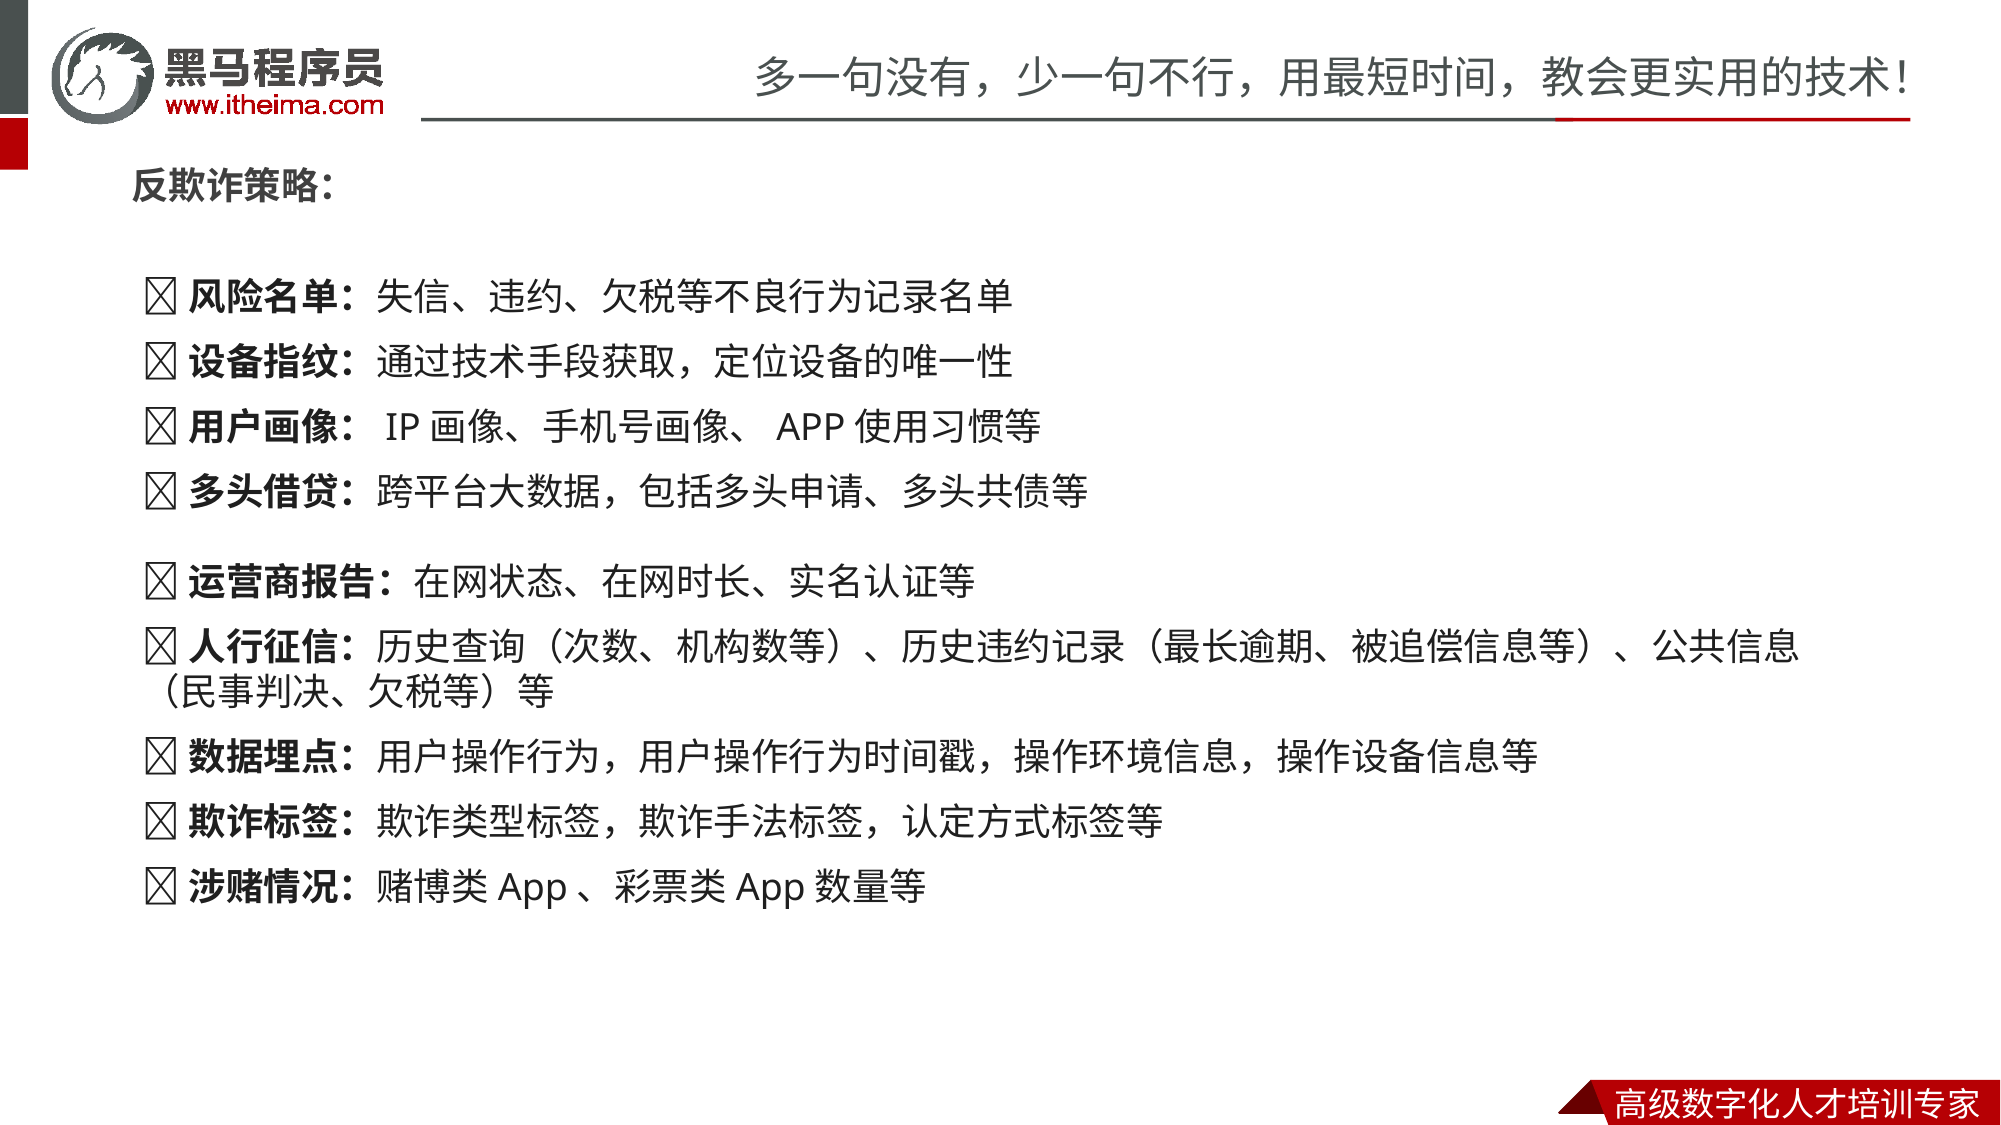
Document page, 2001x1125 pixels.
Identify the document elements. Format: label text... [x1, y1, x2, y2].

text_box 反欺诈策略： [116, 154, 1880, 239]
text_box 风险名单：失信、违约、欠税等不良行为记录名单 设备指纹：通过技术手段获取，定位设备的唯一性 用户画像：IP画像、手机号画像、APP使用习惯等 多头借贷：跨平台大数据，包括多头申请、多头共债等 运营商报告：在网状态、在网时长、实名认证等 人行征信：历史查询（次数、机构数等）、历史违约记录（最长逾期、被追偿信息等）、公共信息（民事判决、欠税等）等 数据埋点：用户操作行为，用户操作行为时间戳，操作环境信息，操作设备信息等 欺诈标签：欺诈类型标签，欺诈手法标签，认定方式标签等 涉赌情况：赌博类App、彩票类App数量等 [142, 273, 1867, 374]
picture [50, 26, 384, 125]
